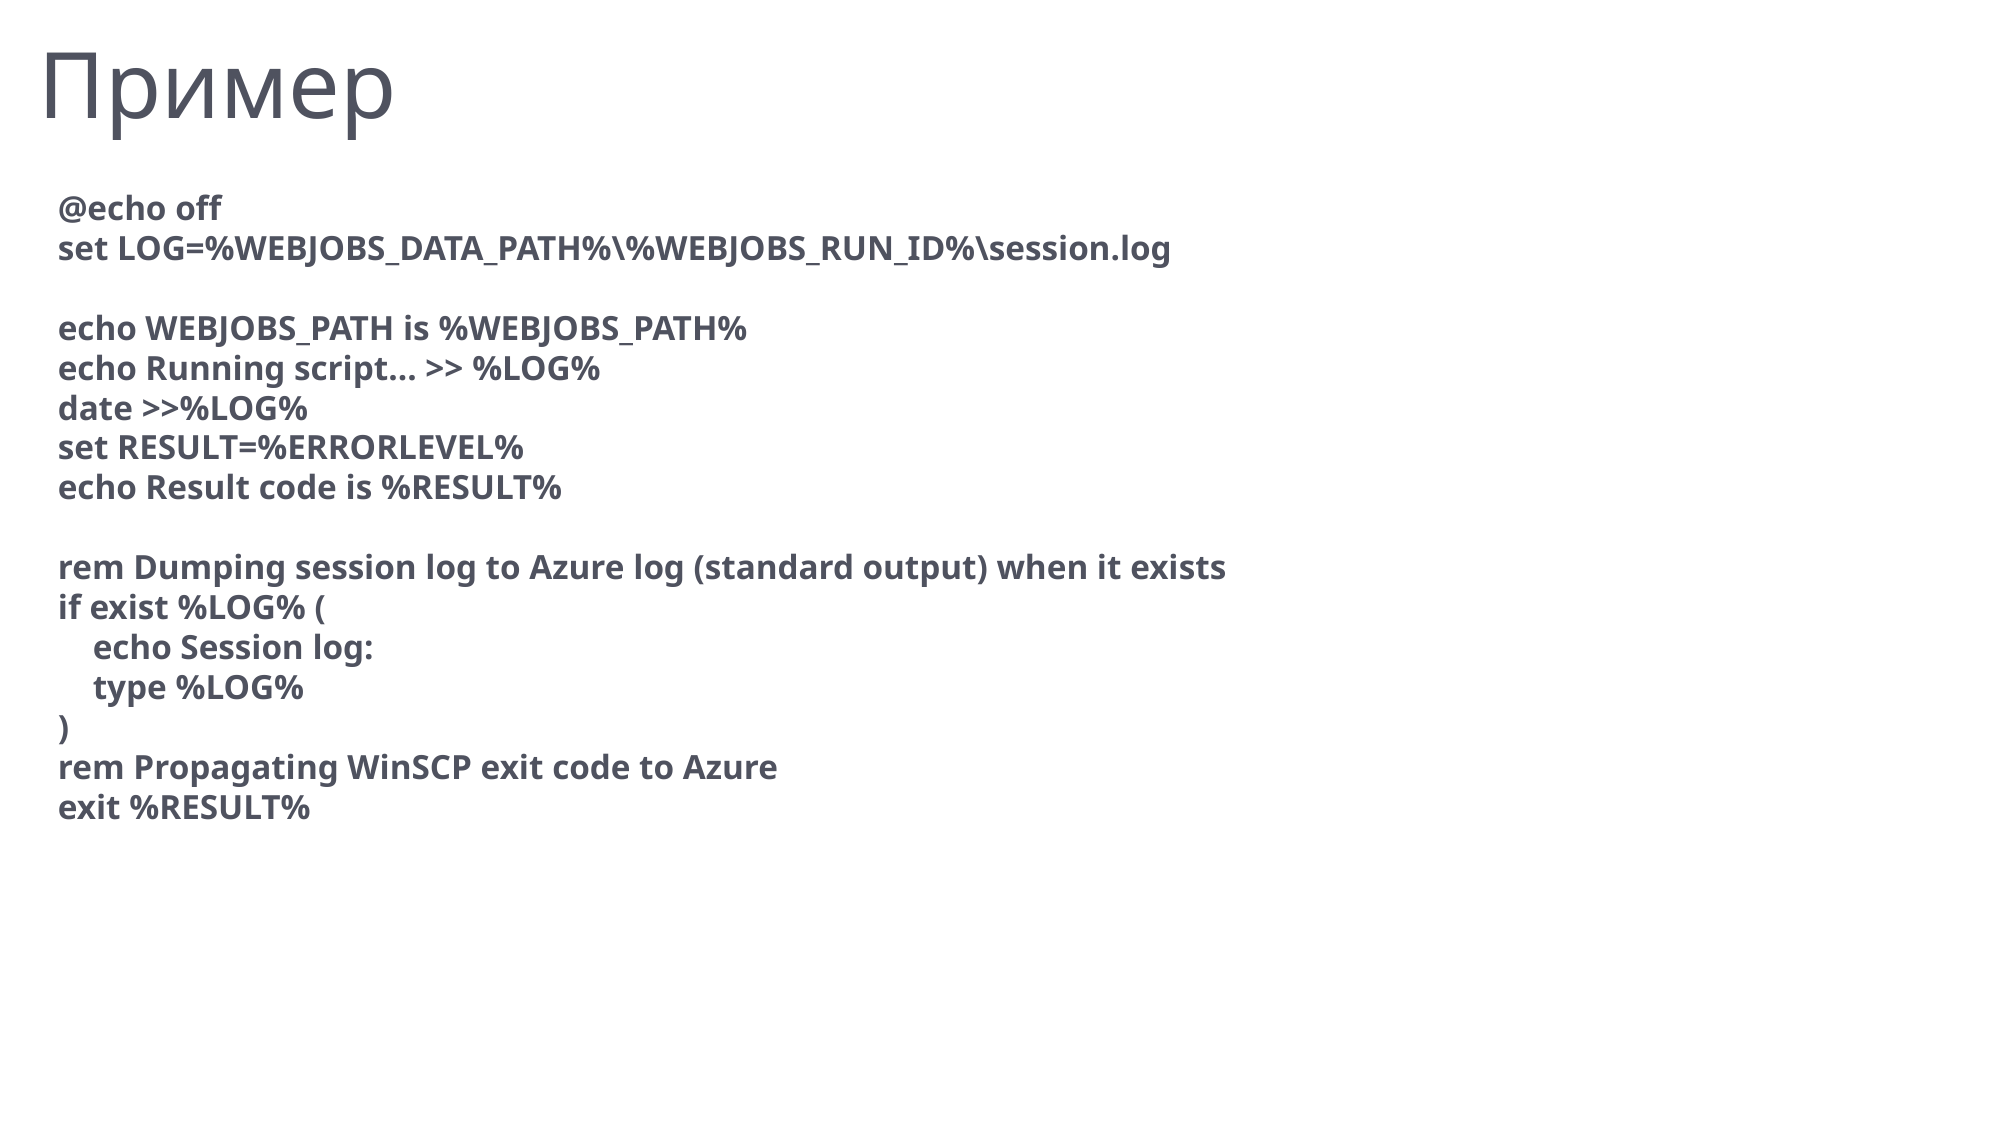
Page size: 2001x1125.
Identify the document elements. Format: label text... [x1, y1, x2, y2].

title Пример [23, 32, 1936, 180]
list @echo off set LOG=%WEBJOBS_DATA_PATH%\%WEBJOBS_RUN_ID%\session.log echo WEBJOBS_PATH is %WEBJOBS_PATH% echo Running script... >> %LOG% date >>%LOG% set RESULT=%ERRORLEVEL% echo Result code is %RESULT% rem Dumping session log to Azure log (standard output) when it exists if exist %LOG% ( echo Session log: type %LOG% ) rem Propagating WinSCP exit code to Azure exit %RESULT% [43, 179, 2000, 1101]
